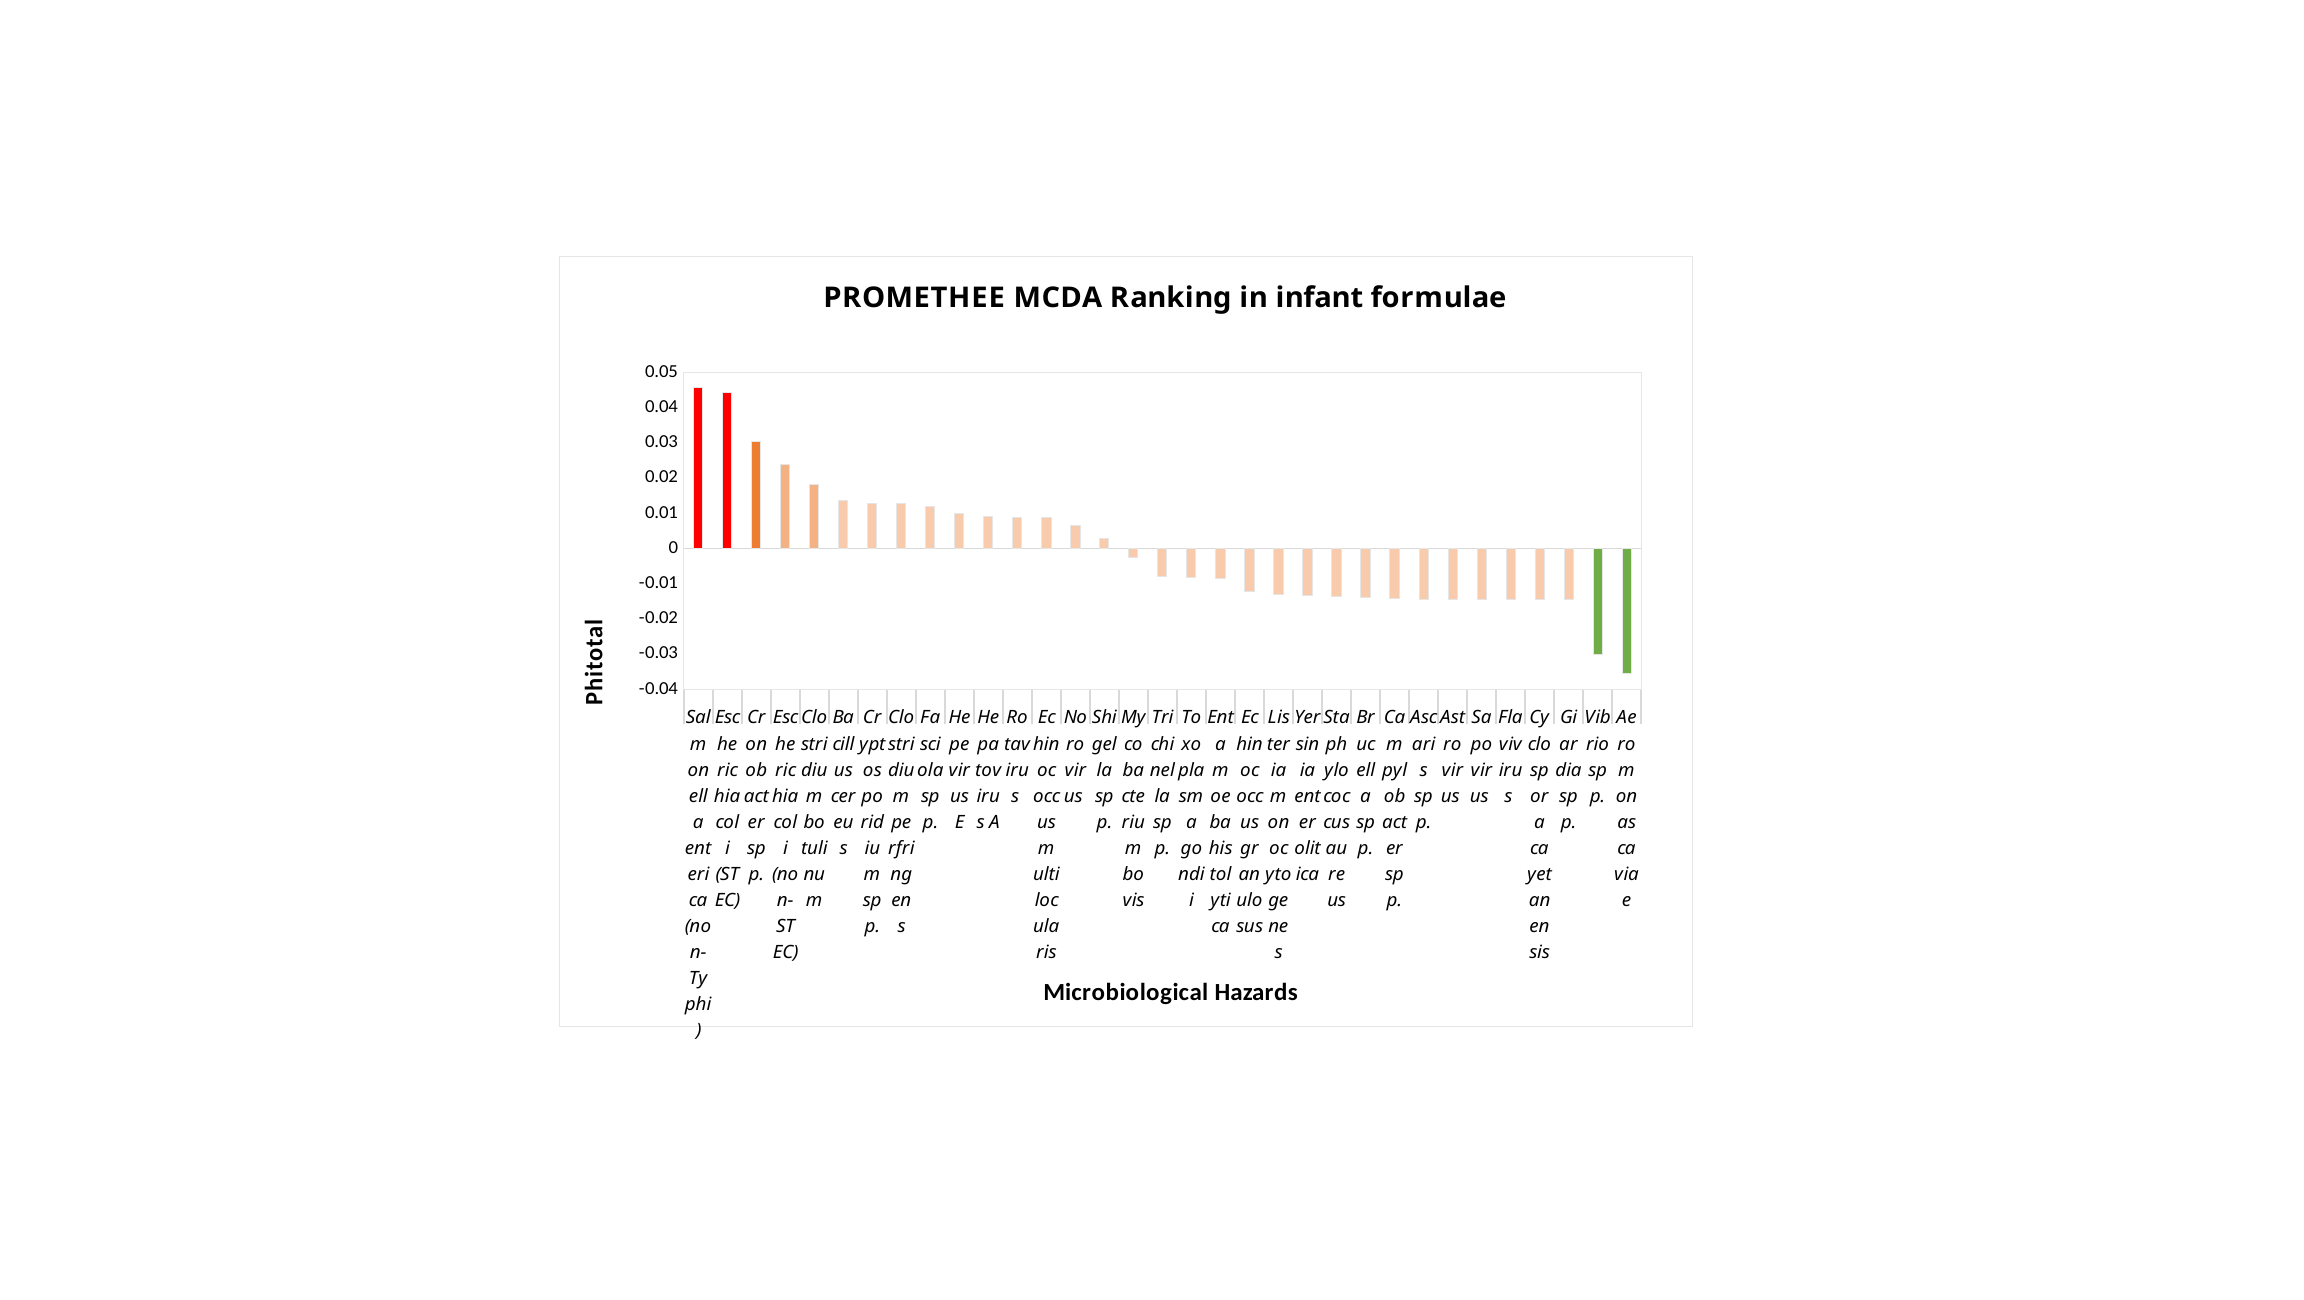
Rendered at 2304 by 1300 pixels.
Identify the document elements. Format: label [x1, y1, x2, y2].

chart [559, 256, 1693, 1043]
